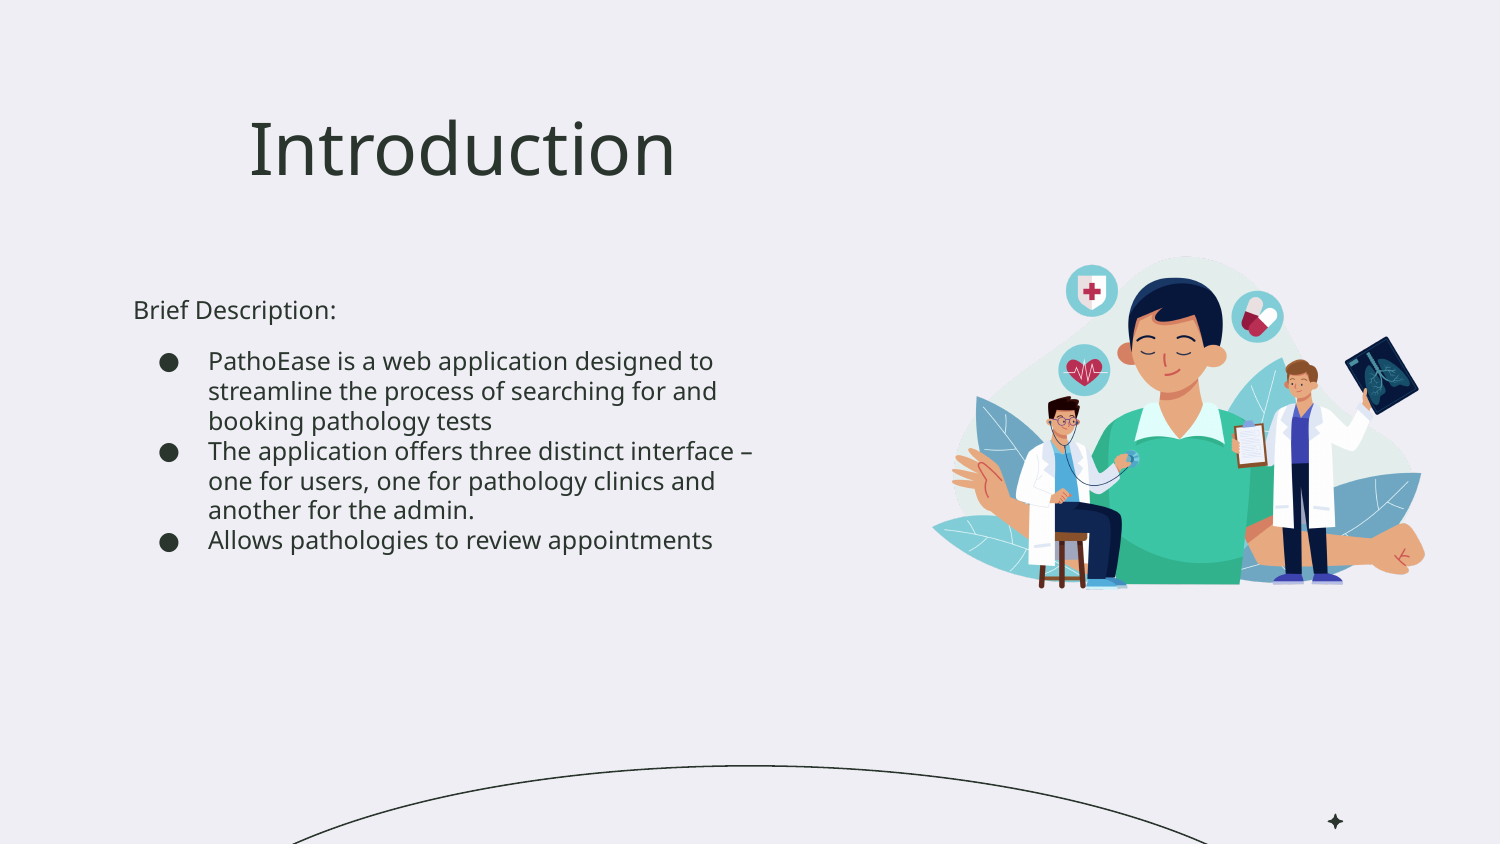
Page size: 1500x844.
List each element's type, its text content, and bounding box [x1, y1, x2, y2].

title Introduction [118, 87, 809, 182]
picture [913, 240, 1458, 604]
subtitle Brief Description: PathoEase is a web application designed to streamline the process of searching for and booking pathology tests The application offers three distinct interface – one for users, one for pathology clinics and another for the admin. Allows pathologies to review appointments [118, 279, 809, 565]
